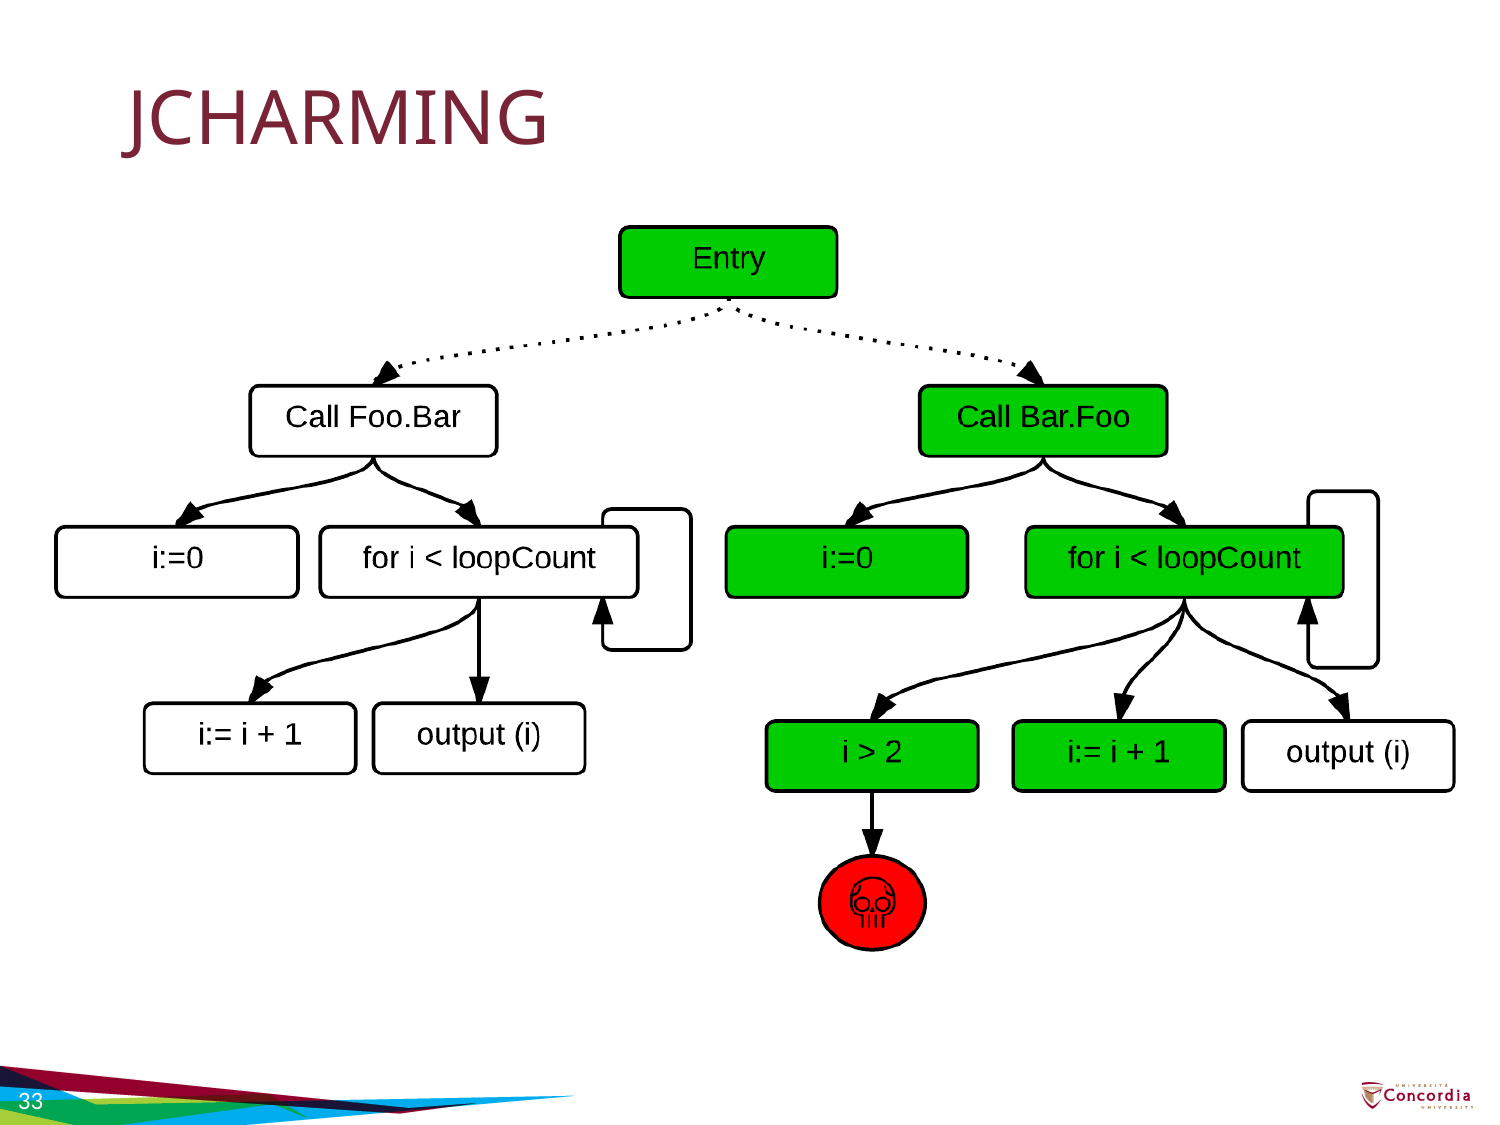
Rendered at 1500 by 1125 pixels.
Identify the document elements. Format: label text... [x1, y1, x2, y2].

slide_number 33 [2, 1074, 78, 1125]
title JCHARMING [112, 62, 1388, 185]
picture [0, 0, 1500, 1125]
